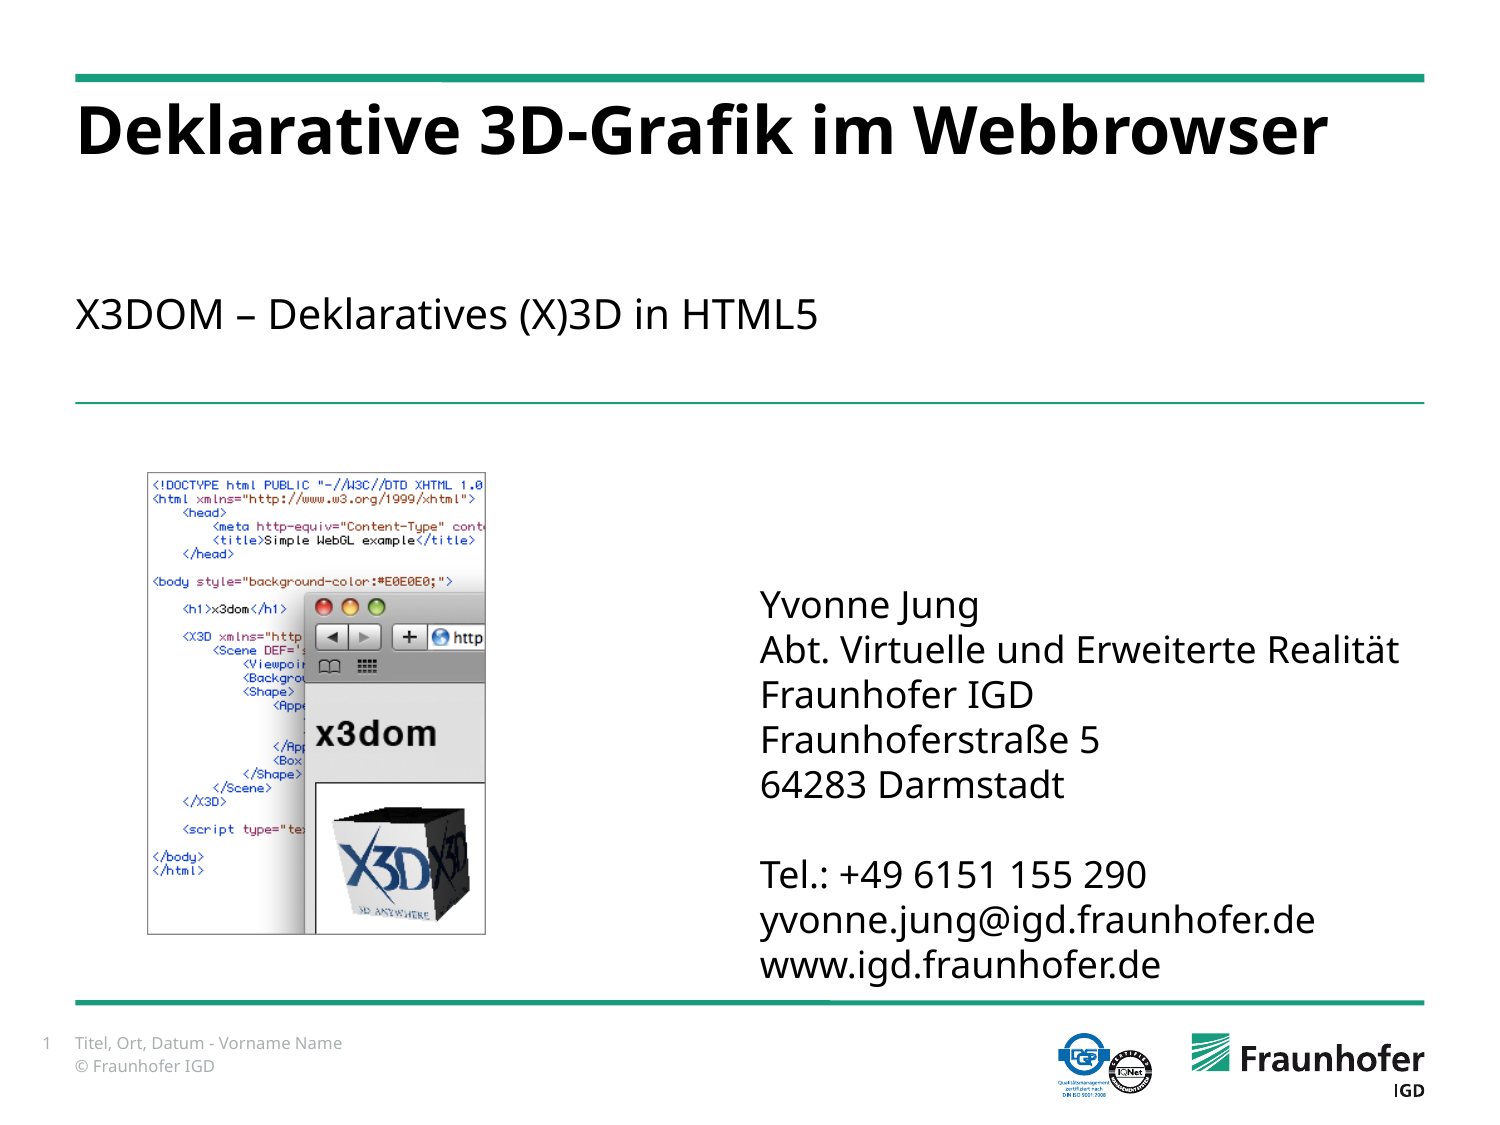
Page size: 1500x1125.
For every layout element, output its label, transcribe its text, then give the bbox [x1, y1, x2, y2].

slide_number 1 [0, 1032, 53, 1054]
subtitle X3DOM – Deklaratives (X)3D in HTML5 [75, 287, 1425, 377]
text_box Yvonne Jung Abt. Virtuelle und Erweiterte Realität Fraunhofer IGD Fraunhoferstraße 5 64283 Darmstadt Tel.: +49 6151 155 290 yvonne.jung@igd.fraunhofer.de www.igd.fraunhofer.de [760, 421, 1425, 987]
footer Titel, Ort, Datum - Vorname Name [74, 1032, 550, 1054]
picture [147, 471, 486, 935]
title Deklarative 3D-Grafik im Webbrowser [75, 87, 1425, 260]
